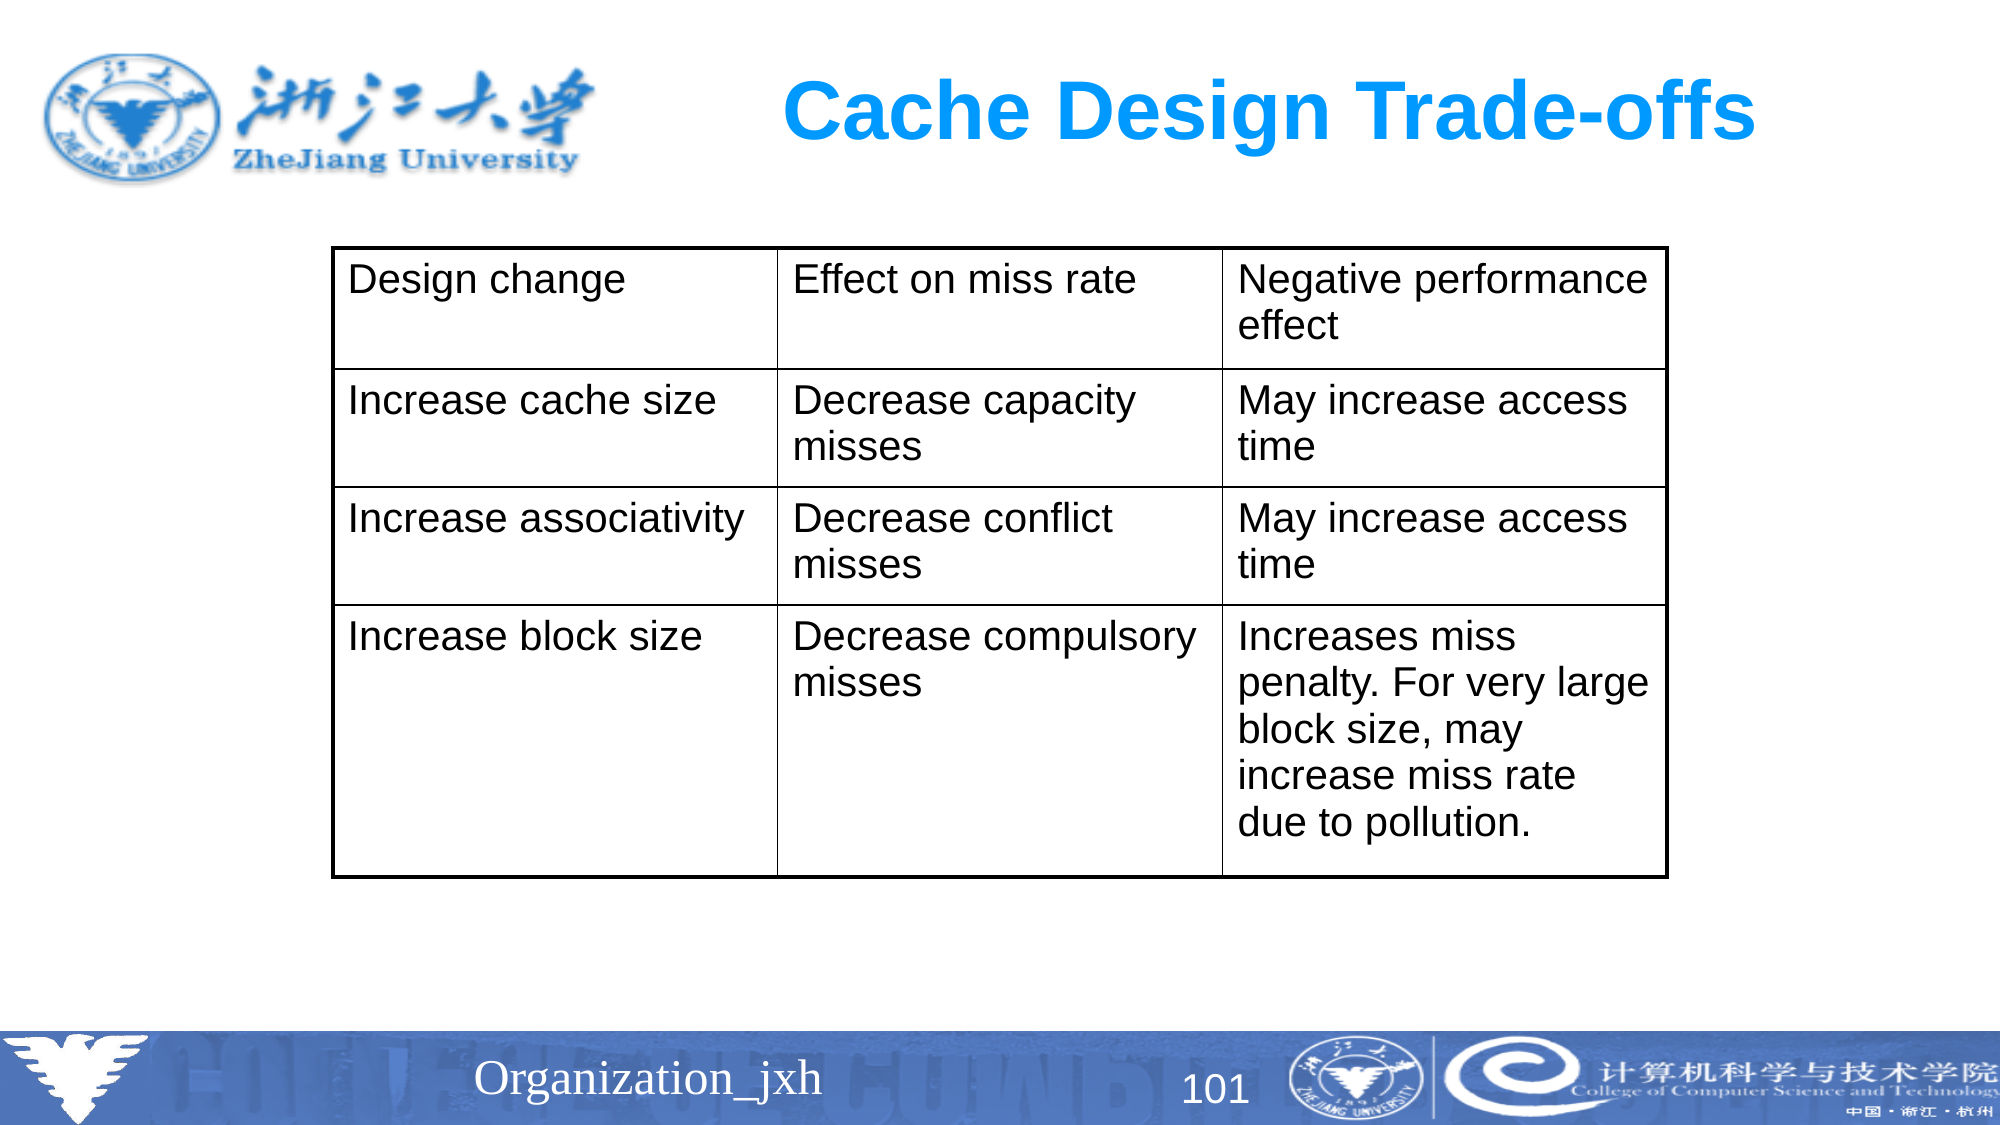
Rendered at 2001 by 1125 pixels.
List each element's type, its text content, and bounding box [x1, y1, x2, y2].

table_cell Increase associativity [335, 488, 777, 604]
title Cache Design Trade-offs [624, 13, 1916, 200]
table_header Effect on miss rate [778, 250, 1222, 368]
table_cell Increases miss penalty. For very large block size, may increase miss rate due to pollution. [1223, 606, 1665, 875]
table_cell Decrease capacity misses [778, 370, 1222, 486]
table_cell Decrease conflict misses [778, 488, 1222, 604]
table_cell May increase access time [1223, 370, 1665, 486]
table_cell May increase access time [1223, 488, 1665, 604]
table_cell Increase cache size [335, 370, 777, 486]
table_header Negative performance effect [1223, 250, 1665, 368]
table_header Design change [335, 250, 777, 368]
table_cell Increase block size [335, 606, 777, 875]
picture [0, 1031, 2000, 1125]
table_cell Decrease compulsory misses [778, 606, 1222, 875]
picture [31, 46, 604, 188]
